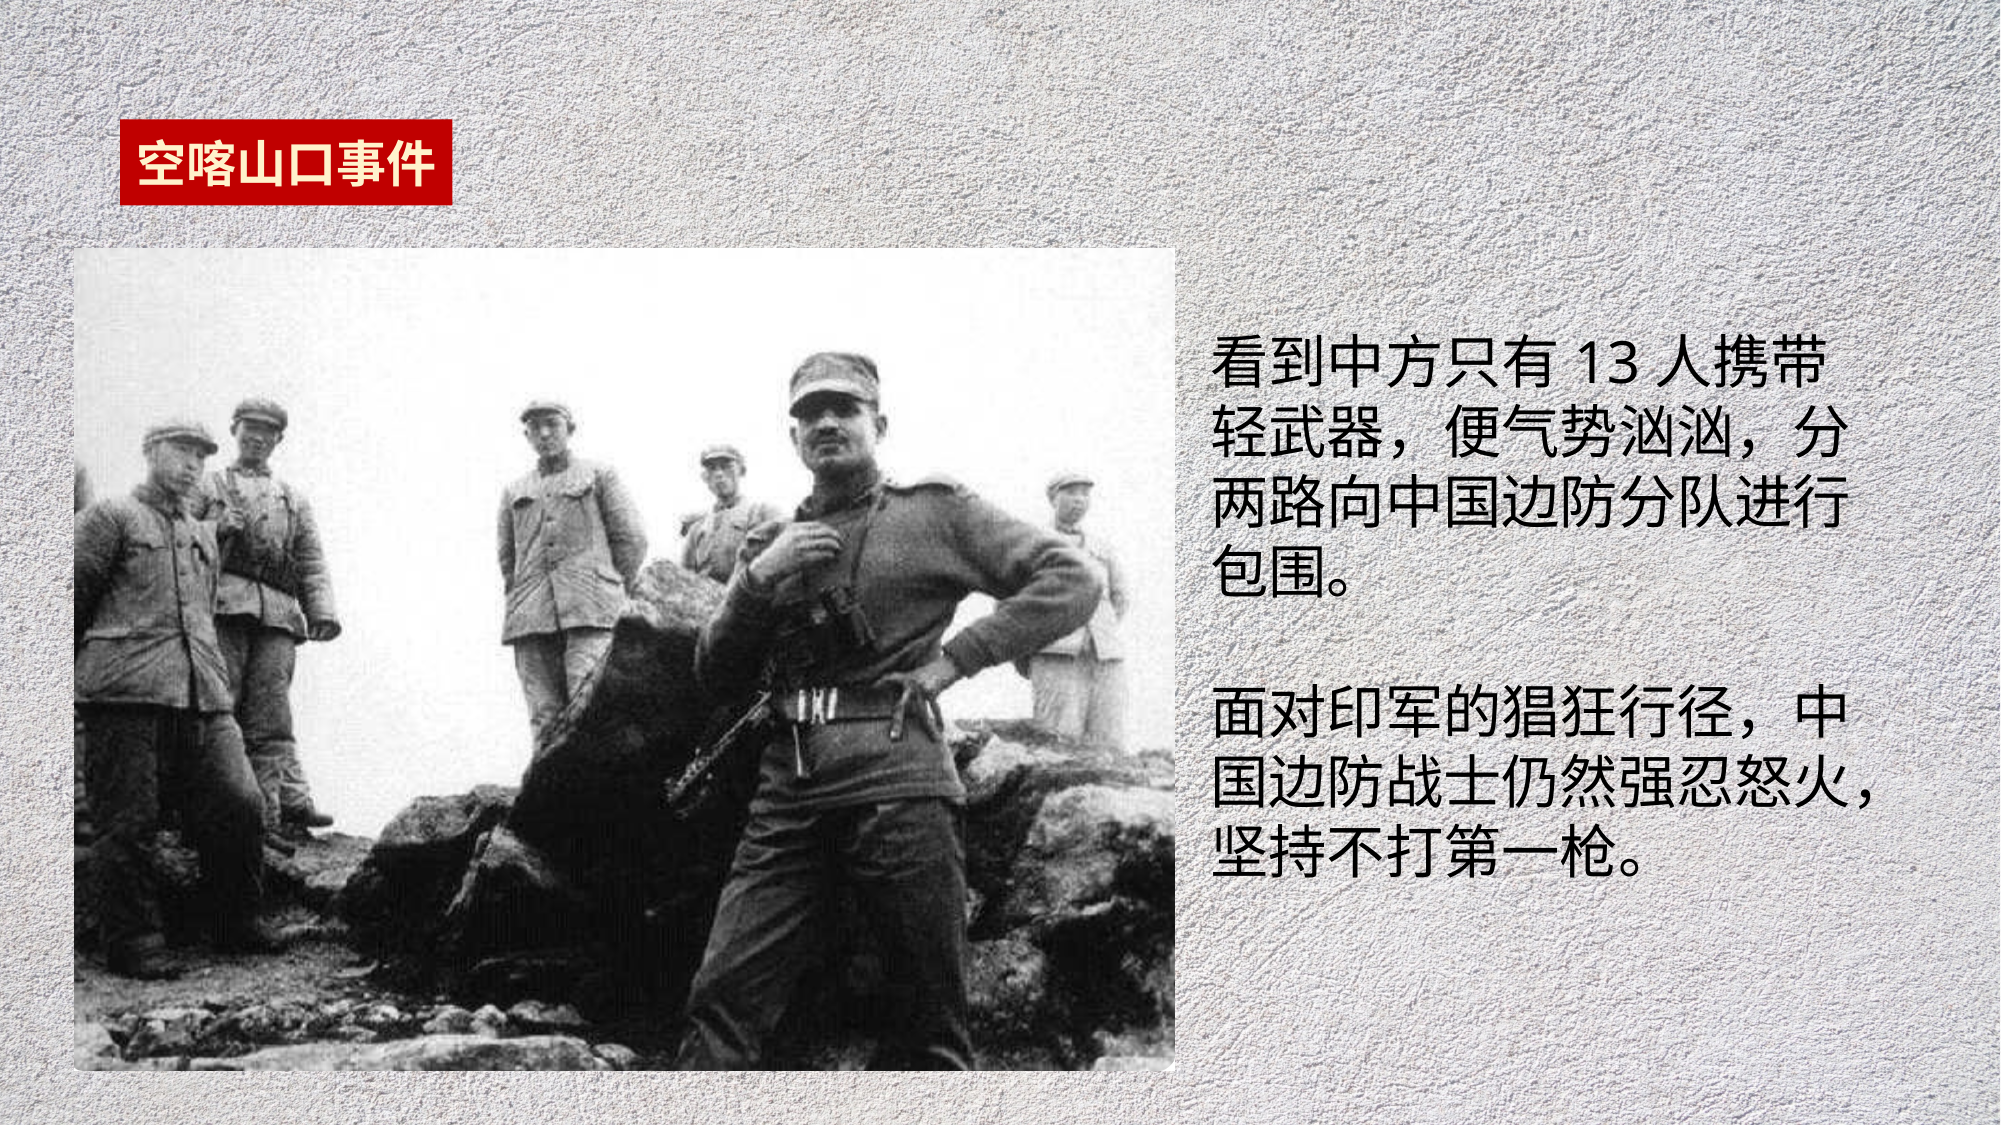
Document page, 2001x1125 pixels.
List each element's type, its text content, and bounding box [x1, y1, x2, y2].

picture [0, 0, 2001, 1125]
text_box 空喀山口事件 [119, 118, 454, 206]
text_box 看到中方只有13人携带轻武器，便气势汹汹，分两路向中国边防分队进行包围。 面对印军的猖狂行径，中国边防战士仍然强忍怒火，坚持不打第一枪。 [1195, 318, 1876, 893]
